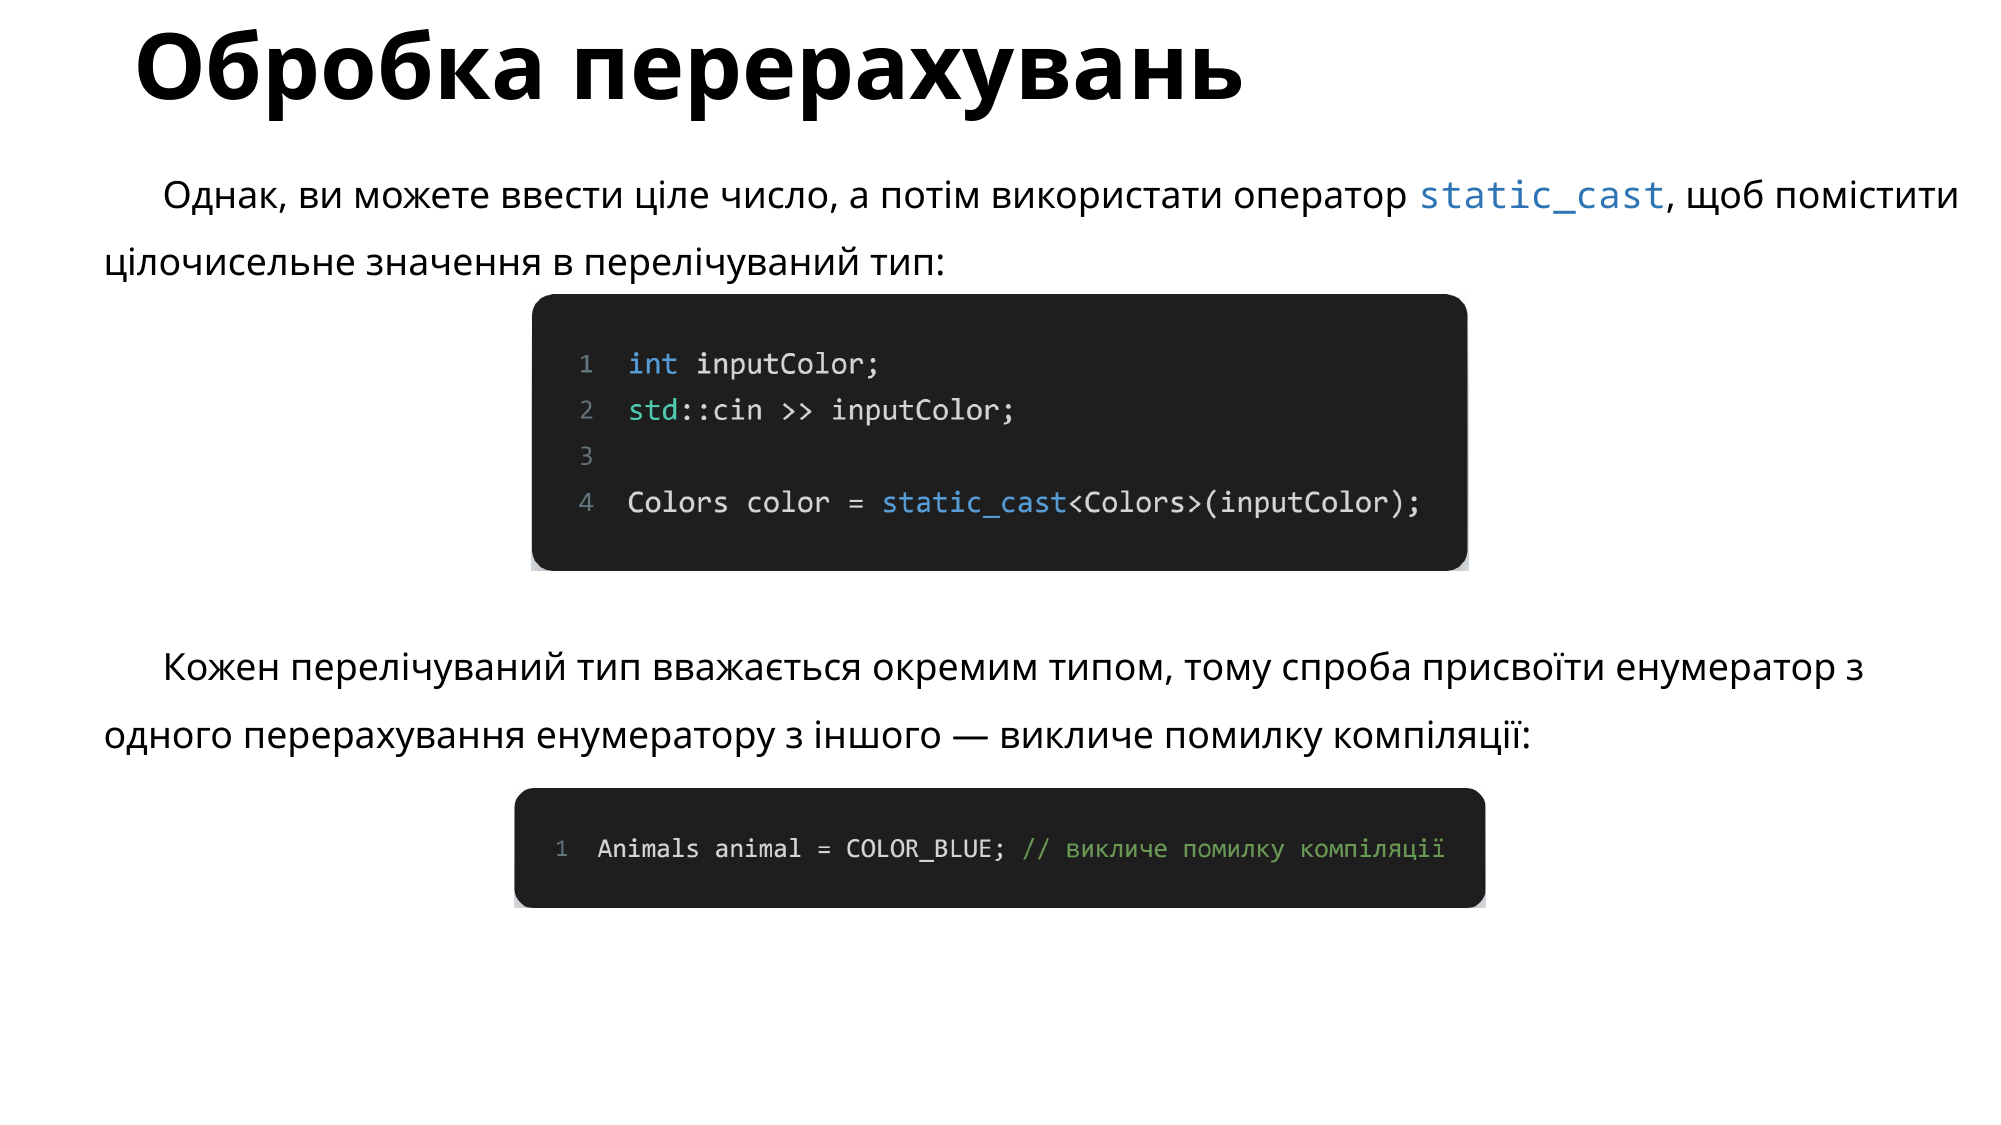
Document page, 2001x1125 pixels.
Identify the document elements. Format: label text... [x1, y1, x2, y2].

list Однак, ви можете ввести ціле число, а потім використати оператор static_cast, щоб помістити цілочисельне значення в перелічуваний тип: Кожен перелічуваний тип вважається окремим типом, тому спроба присвоїти енумератор з одного перерахування енумератору з іншого — викличе помилку компіляції: [0, 140, 2000, 1125]
title Обробка перерахувань [0, 0, 2000, 140]
picture [531, 294, 1469, 571]
picture [514, 788, 1486, 908]
